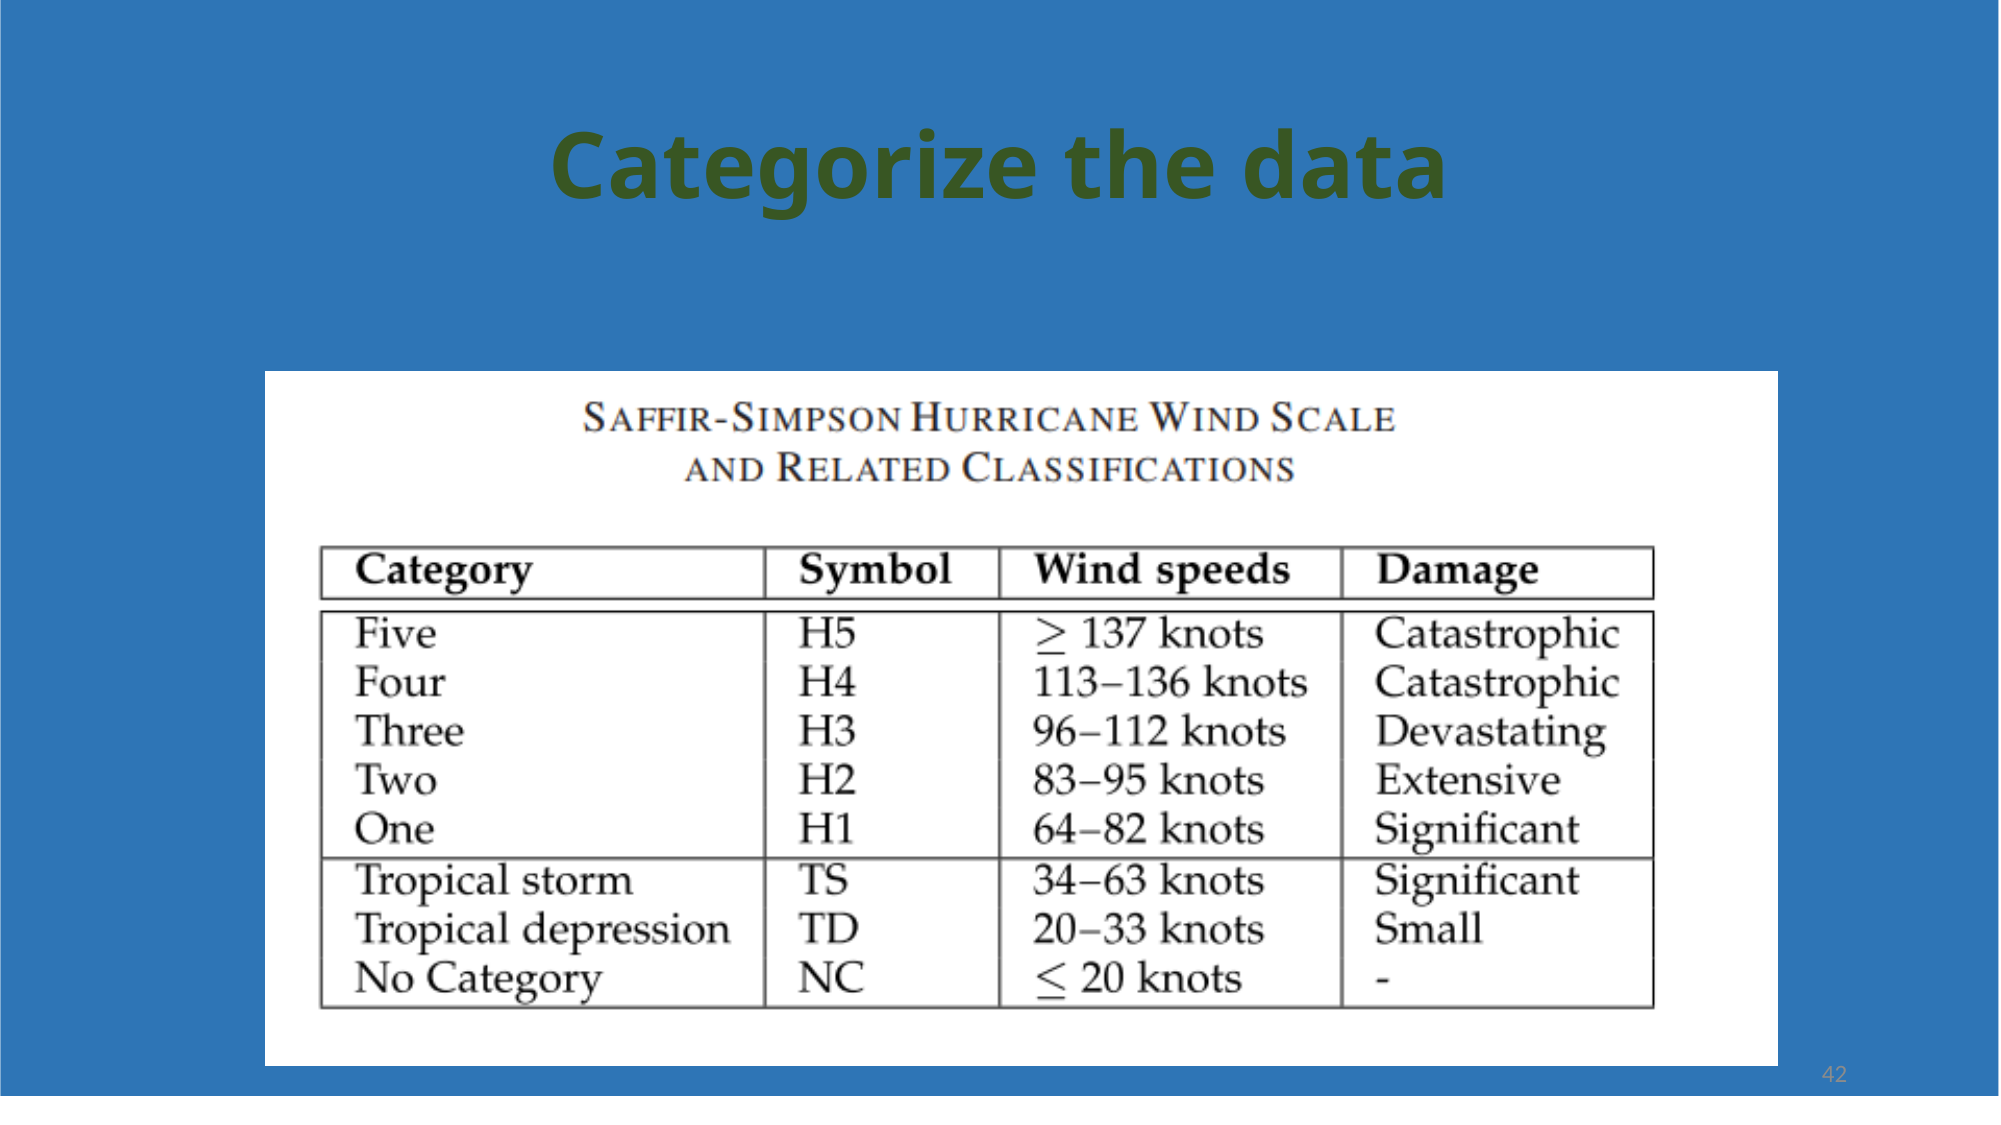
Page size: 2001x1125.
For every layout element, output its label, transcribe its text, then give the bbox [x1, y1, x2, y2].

title Categorize the data [137, 59, 1863, 278]
slide_number 42 [1412, 1042, 1863, 1103]
picture [0, 0, 2001, 1125]
